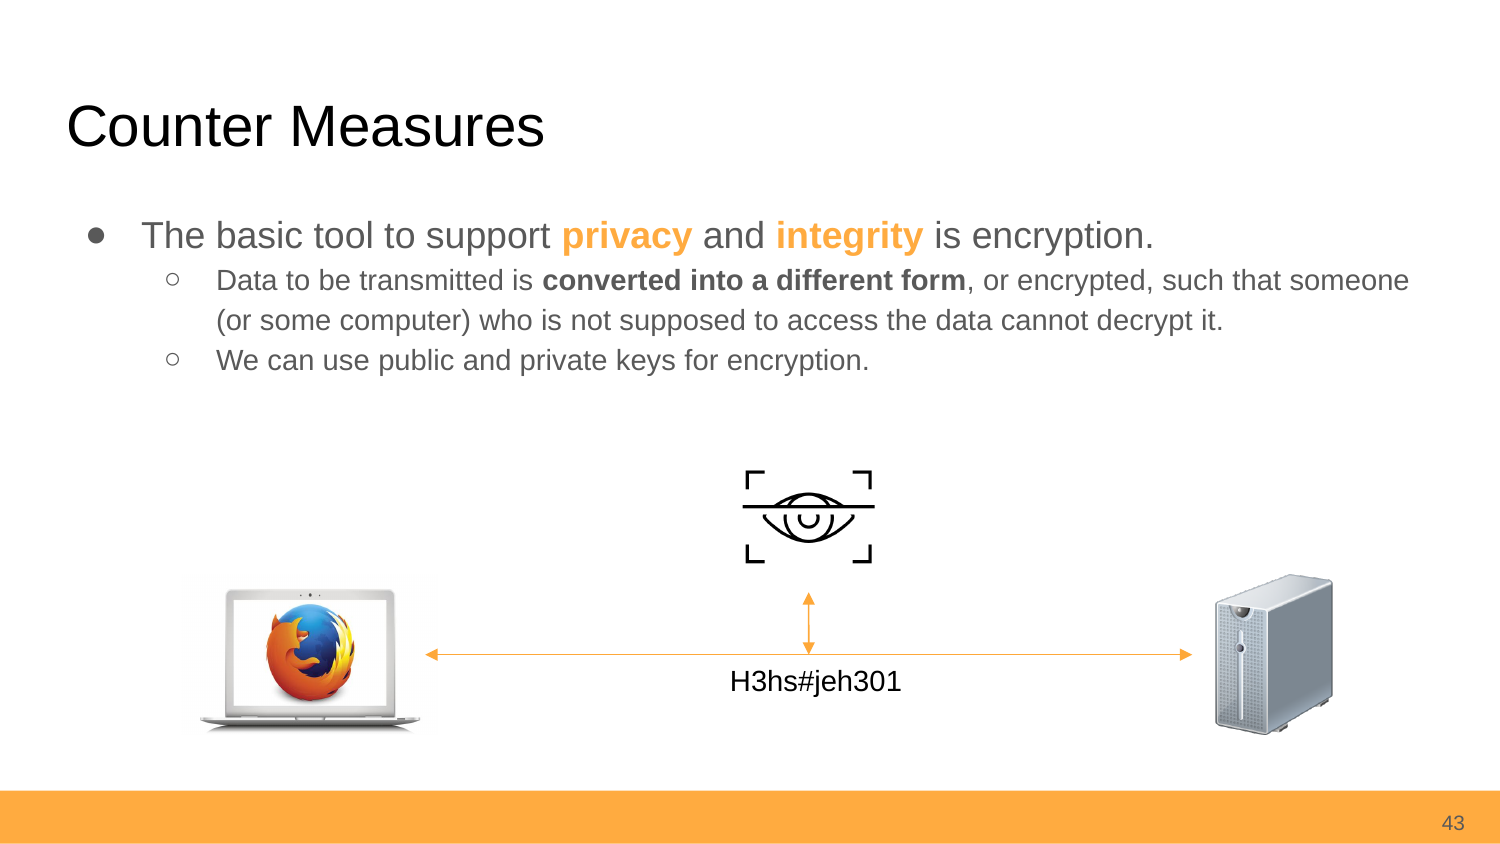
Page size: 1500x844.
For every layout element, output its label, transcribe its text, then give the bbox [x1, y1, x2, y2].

list The basic tool to support privacy and integrity is encryption. Data to be transmitted is converted into a different form, or encrypted, such that someone (or some computer) who is not supposed to access the data cannot decrypt it. We can use public and private keys for encryption. [51, 189, 1449, 401]
slide_number 43 [1389, 789, 1480, 844]
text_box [181, 442, 1349, 735]
title Counter Measures [51, 72, 1449, 167]
